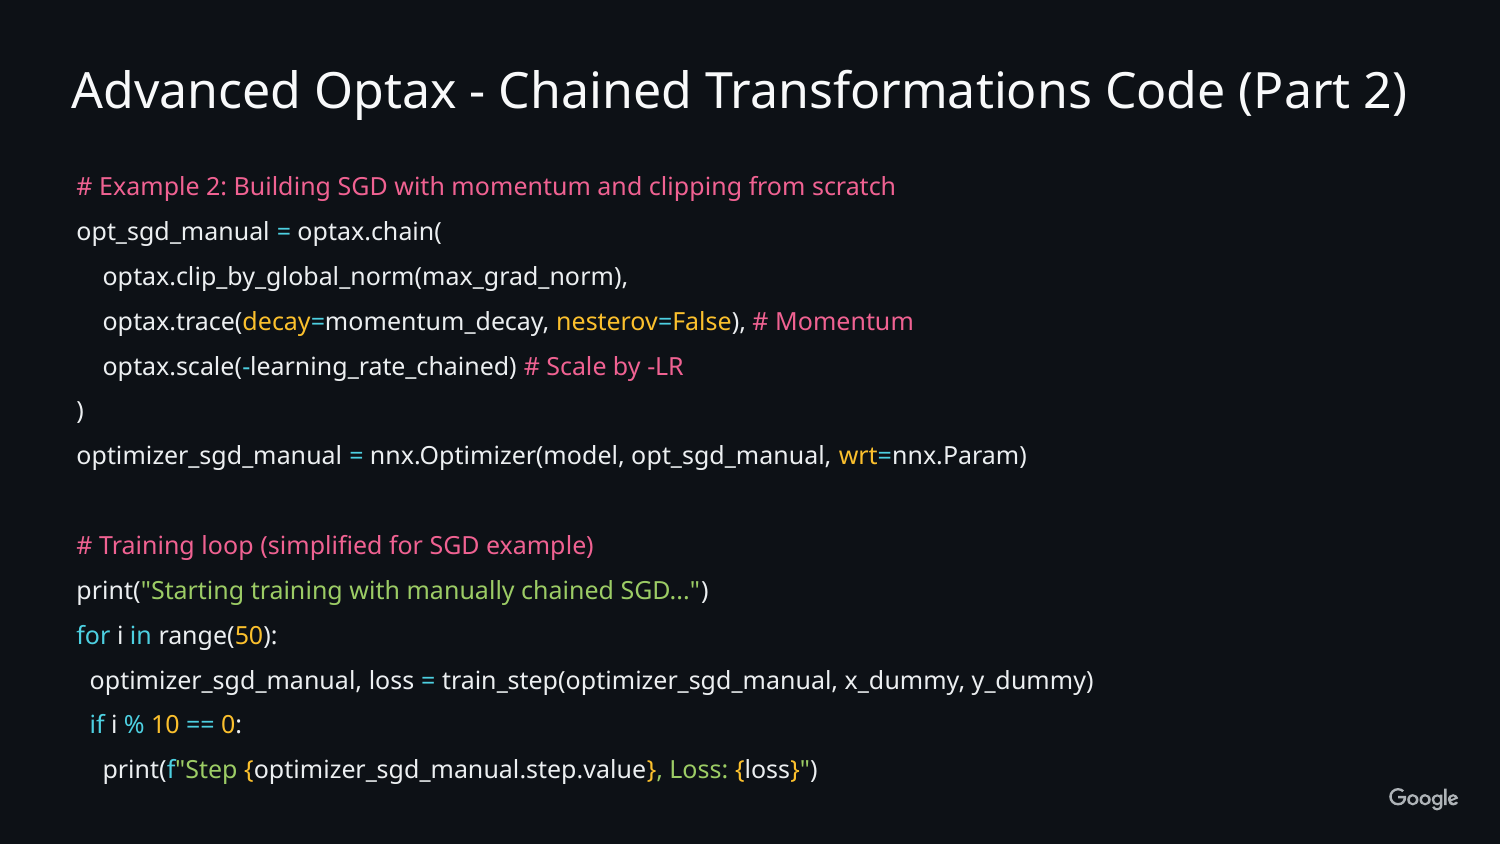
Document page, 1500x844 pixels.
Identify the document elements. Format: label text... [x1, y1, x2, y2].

title Advanced Optax - Chained Transformations Code (Part 2) [56, 43, 1427, 215]
text_box # Example 2: Building SGD with momentum and clipping from scratch opt_sgd_manual = optax.chain( optax.clip_by_global_norm(max_grad_norm), optax.trace(decay=momentum_decay, nesterov=False), # Momentum optax.scale(-learning_rate_chained) # Scale by -LR ) optimizer_sgd_manual = nnx.Optimizer(model, opt_sgd_manual, wrt=nnx.Param) # Training loop (simplified for SGD example) print("Starting training with manually chained SGD...") for i in range(50): optimizer_sgd_manual, loss = train_step(optimizer_sgd_manual, x_dummy, y_dummy) if i % 10 == 0: print(f"Step {optimizer_sgd_manual.step.value}, Loss: {loss}") [61, 140, 1432, 799]
